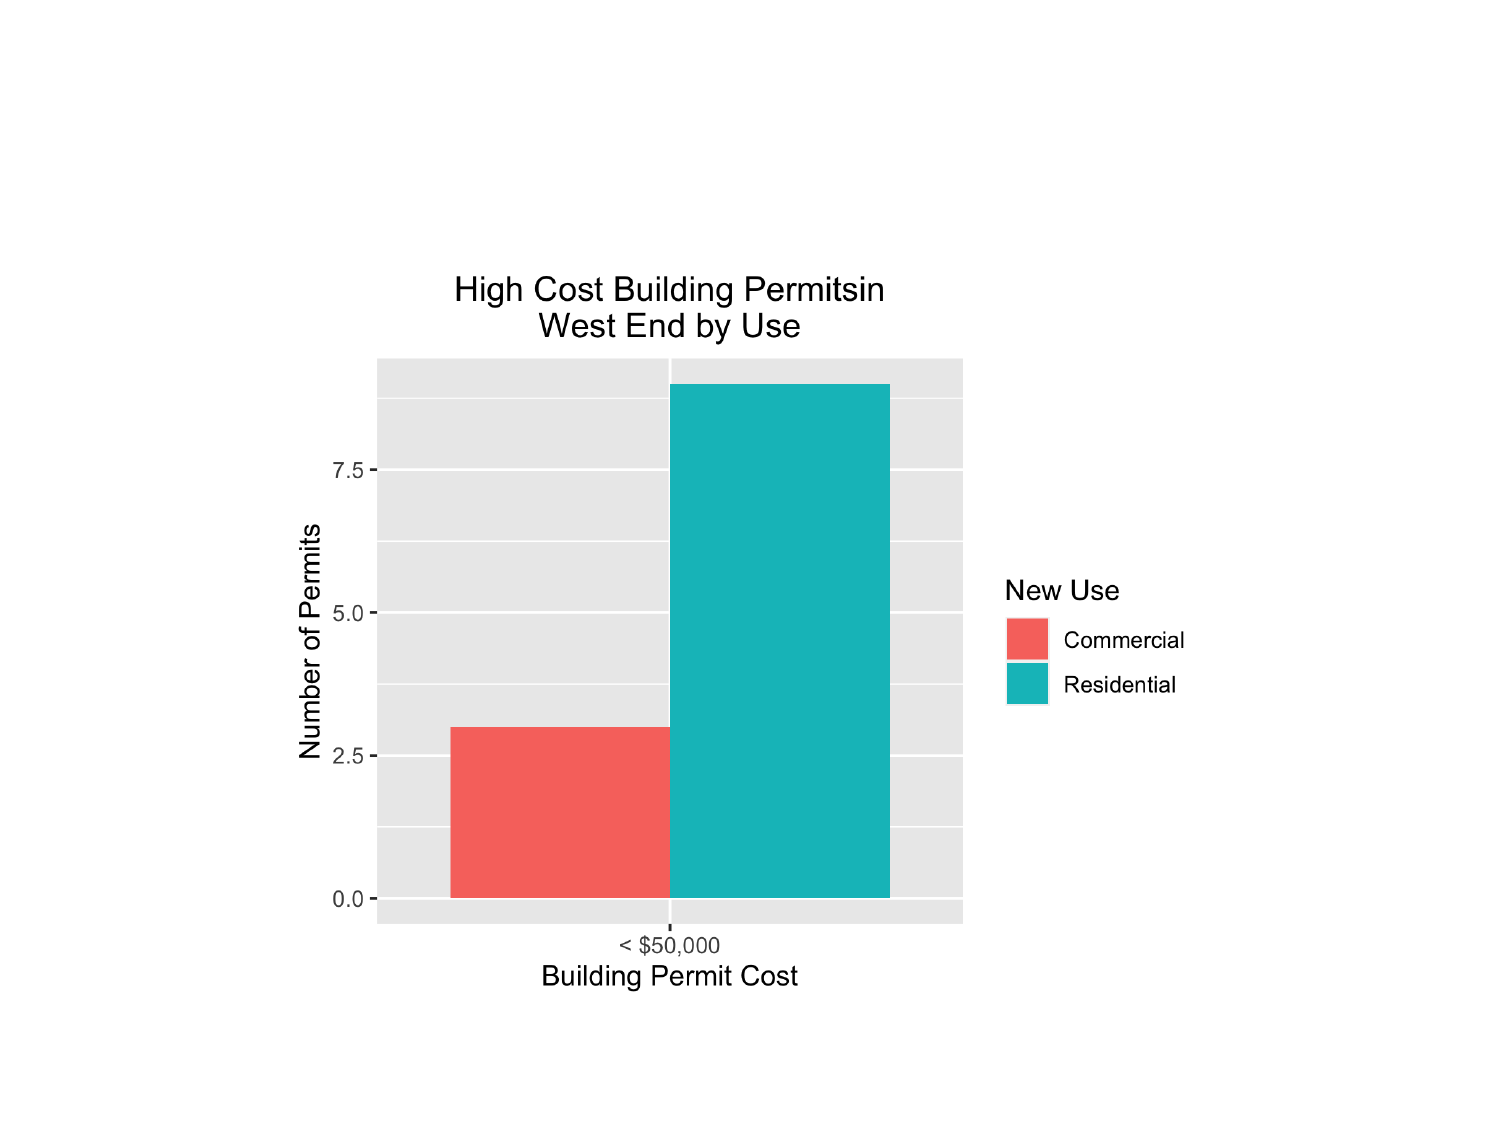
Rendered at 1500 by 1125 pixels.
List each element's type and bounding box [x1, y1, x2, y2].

picture [285, 262, 1213, 1005]
